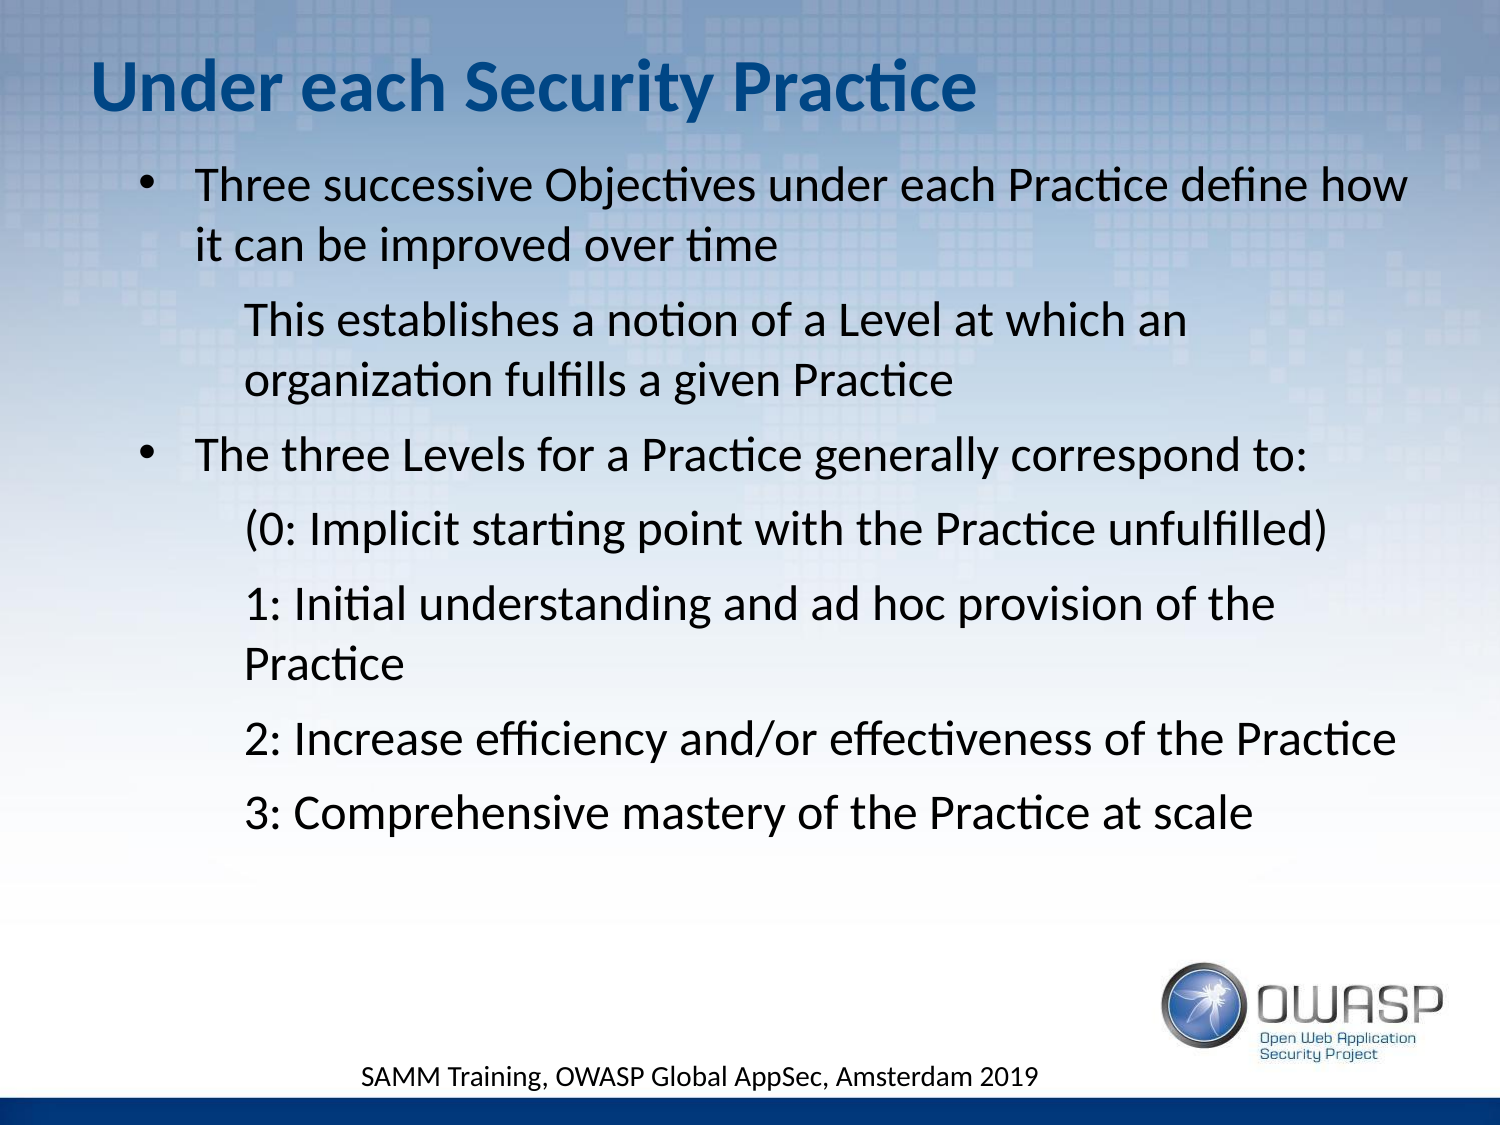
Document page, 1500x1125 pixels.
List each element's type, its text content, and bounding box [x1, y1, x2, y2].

footer SAMM Training, OWASP Global AppSec, Amsterdam 2019 [258, 1042, 1142, 1103]
picture [0, 0, 1500, 1125]
list Three successive Objectives under each Practice define how it can be improved over time This establishes a notion of a Level at which an organization fulfills a given Practice The three Levels for a Practice generally correspond to: (0: Implicit starting point with the Practice unfulfilled) 1: Initial understanding and ad hoc provision of the Practice 2: Increase efficiency and/or effectiveness of the Practice 3: Comprehensive mastery of the Practice at scale [75, 136, 1425, 1028]
title Under each Security Practice [75, 45, 1425, 119]
